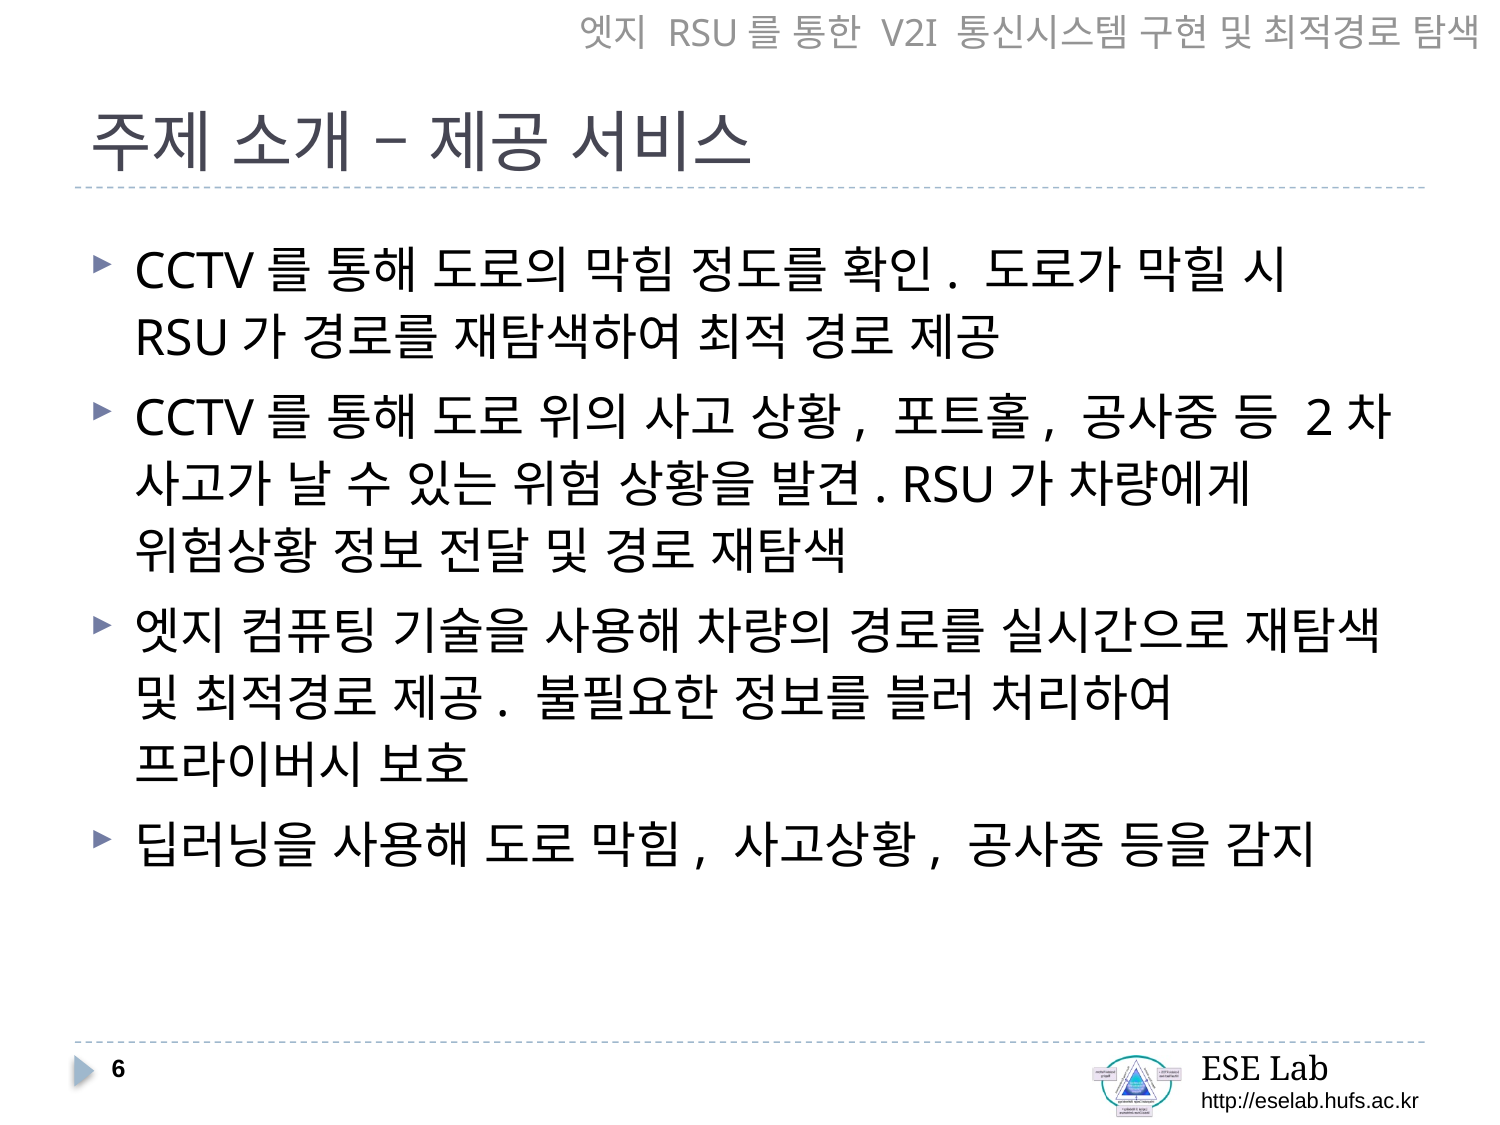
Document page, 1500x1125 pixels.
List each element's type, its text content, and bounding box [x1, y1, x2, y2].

picture [1092, 1055, 1182, 1118]
text_box 엣지 RSU를 통한 V2I 통신시스템 구현 및 최적경로 탐색 [560, 1, 1500, 61]
list CCTV를 통해 도로의 막힘 정도를 확인. 도로가 막힐 시 RSU가 경로를 재탐색하여 최적 경로 제공 CCTV를 통해 도로 위의 사고 상황, 포트홀, 공사중 등 2차 사고가 날 수 있는 위험 상황을 발견. RSU가 차량에게 위험상황 정보 전달 및 경로 재탐색 엣지 컴퓨팅 기술을 사용해 차량의 경로를 실시간으로 재탐색 및 최적경로 제공. 불필요한 정보를 블러 처리하여 프라이버시 보호 딥러닝을 사용해 도로 막힘, 사고상황, 공사중 등을 감지 [74, 223, 1426, 835]
title 주제 소개 – 제공 서비스 [74, 24, 1426, 188]
